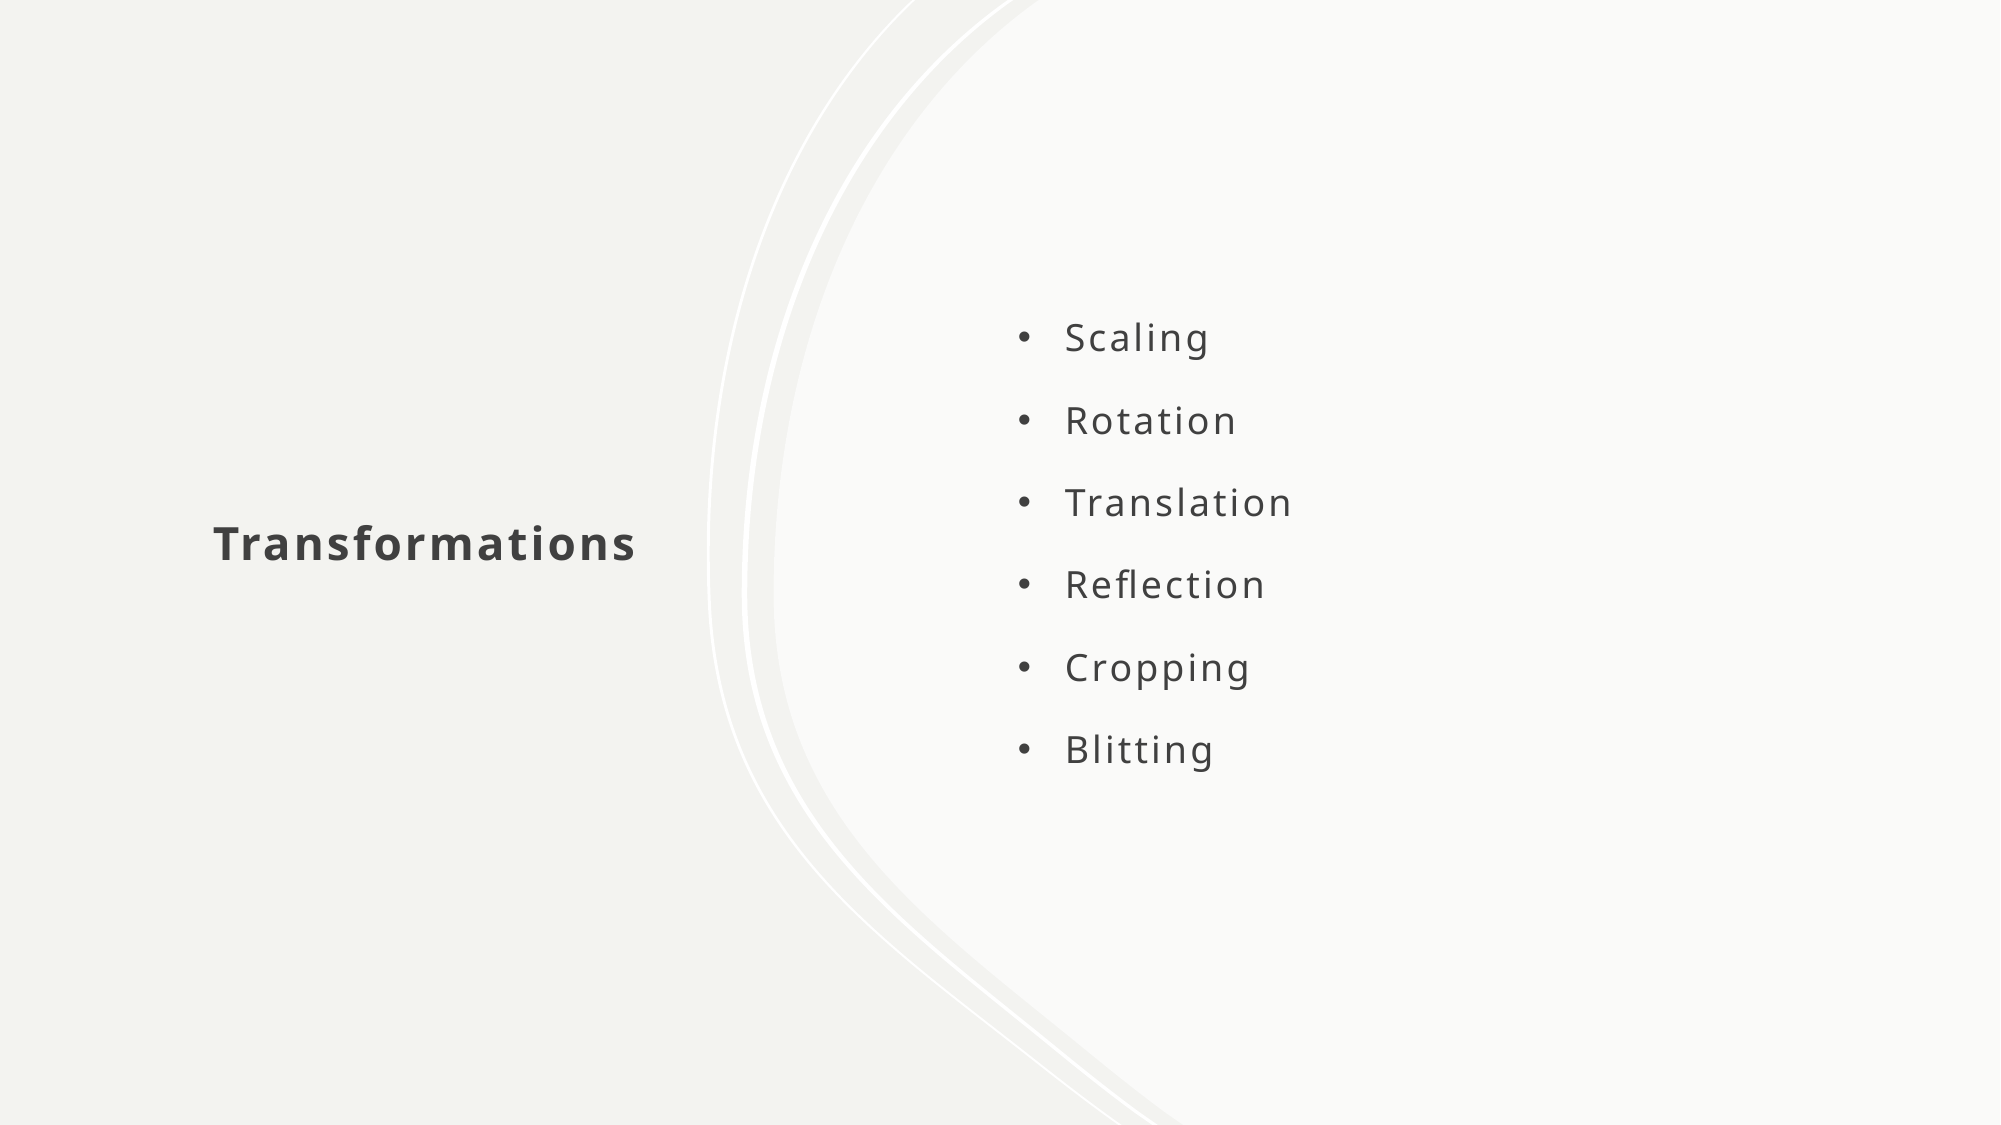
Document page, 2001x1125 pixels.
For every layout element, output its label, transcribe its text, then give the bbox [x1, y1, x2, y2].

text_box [706, 0, 2000, 1125]
text_box [0, 0, 706, 1125]
title Transformations [194, 181, 690, 883]
